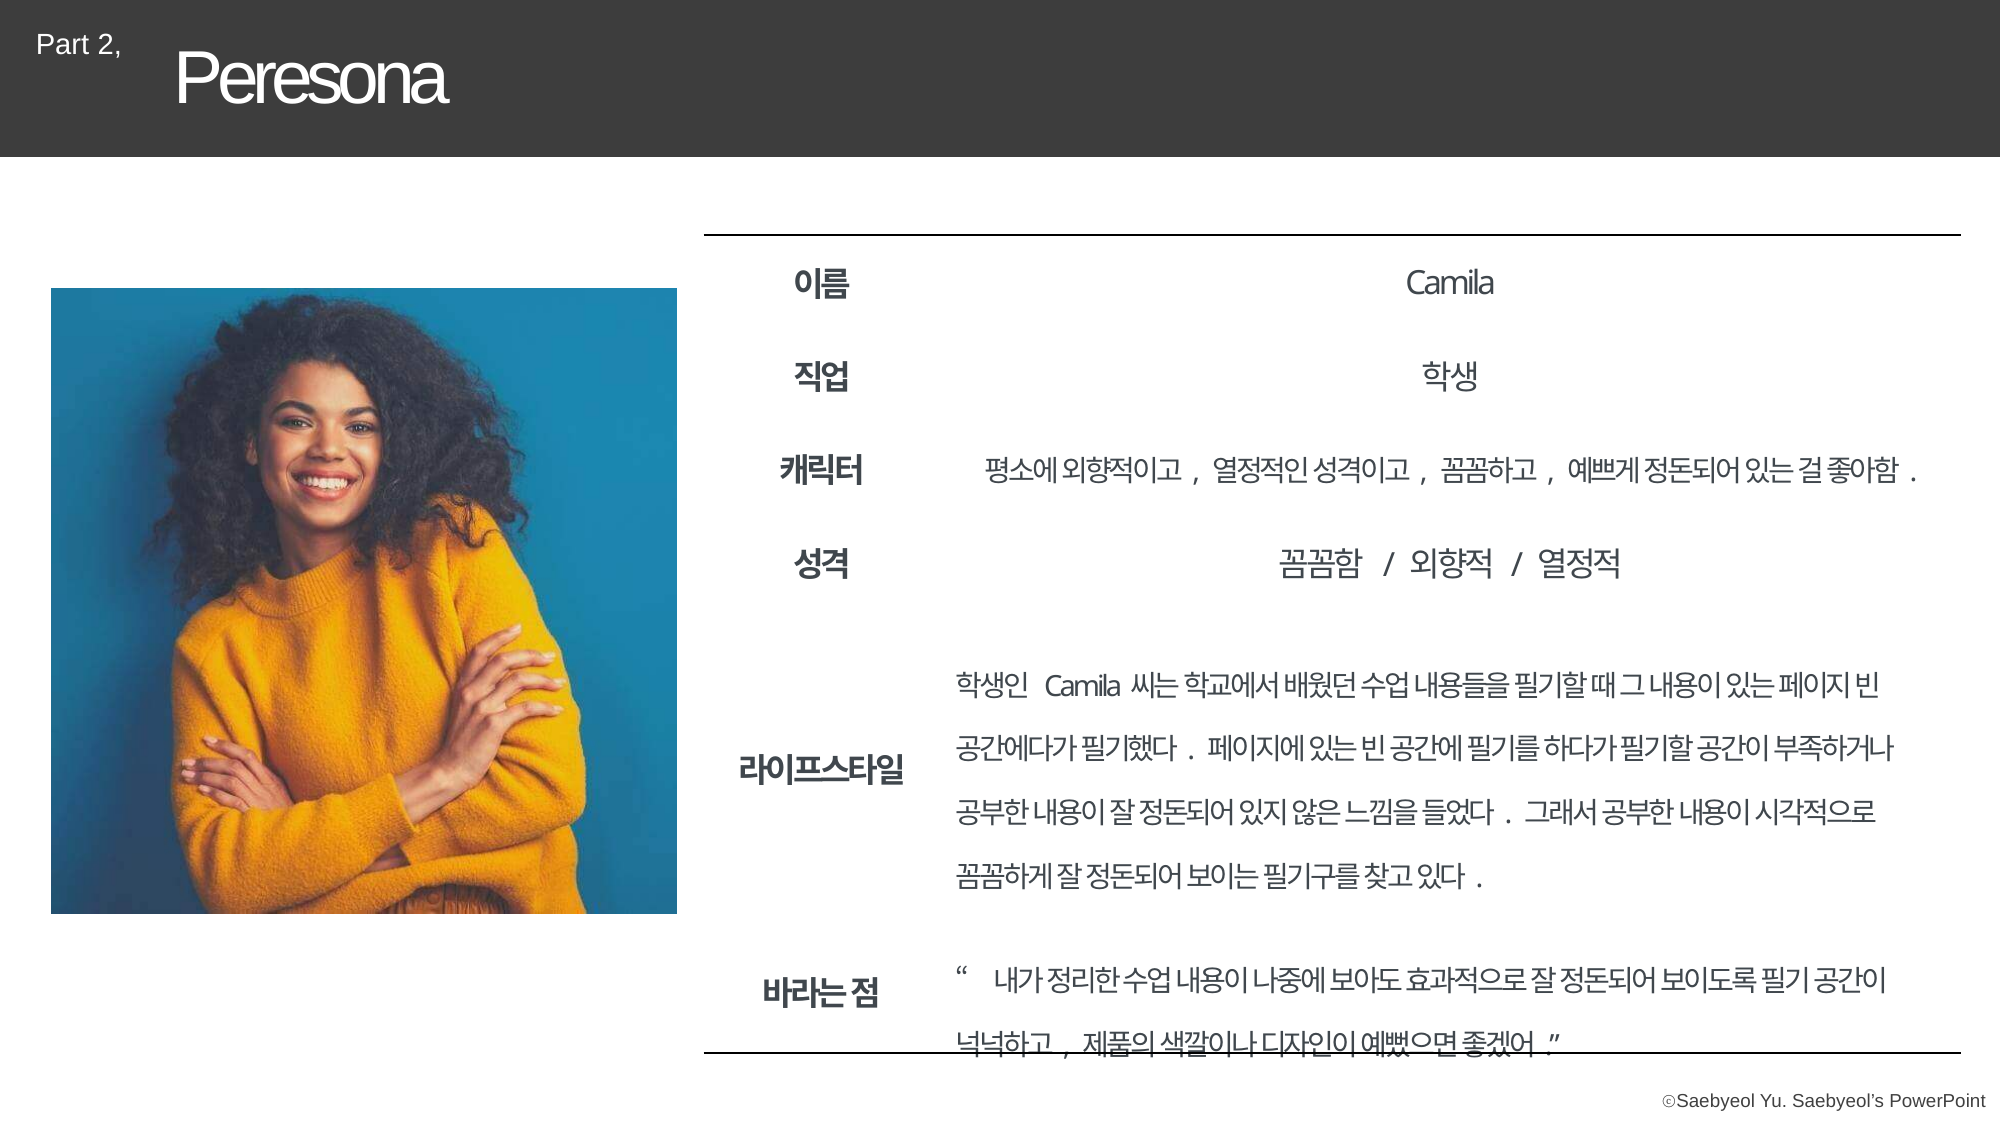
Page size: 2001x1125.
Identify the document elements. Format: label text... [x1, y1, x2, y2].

table_cell 꼼꼼함 / 외향적 / 열정적 [941, 515, 1961, 608]
table_header Camila [941, 236, 1961, 328]
table_cell 라이프스타일 [704, 608, 941, 929]
table_cell “내가 정리한 수업 내용이 나중에 보아도 효과적으로 잘 정돈되어 보이도록 필기 공간이 넉넉하고, 제품의 색깔이나 디자인이 예뻤으면 좋겠어.” [941, 929, 1961, 1052]
table_header 이름 [704, 236, 941, 328]
table_cell 바라는 점 [704, 929, 941, 1052]
table_cell 학생 [941, 328, 1961, 422]
table_cell 성격 [704, 515, 941, 608]
picture [51, 288, 677, 914]
table_cell 직업 [704, 328, 941, 422]
table_cell 캐릭터 [704, 422, 941, 515]
text_box Peresona [158, 20, 834, 126]
table_cell 평소에 외향적이고, 열정적인 성격이고, 꼼꼼하고, 예쁘게 정돈되어 있는 걸 좋아함. [941, 422, 1961, 515]
text_box [0, 0, 2000, 158]
table_cell 학생인 Camila씨는 학교에서 배웠던 수업 내용들을 필기할 때 그 내용이 있는 페이지 빈 공간에다가 필기했다. 페이지에 있는 빈 공간에 필기를 하다가 필기할 공간이 부족하거나 공부한 내용이 잘 정돈되어 있지 않은 느낌을 들었다. 그래서 공부한 내용이 시각적으로 꼼꼼하게 잘 정돈되어 보이는 필기구를 찾고 있다. [941, 608, 1961, 929]
text_box Part 2, [21, 18, 138, 68]
